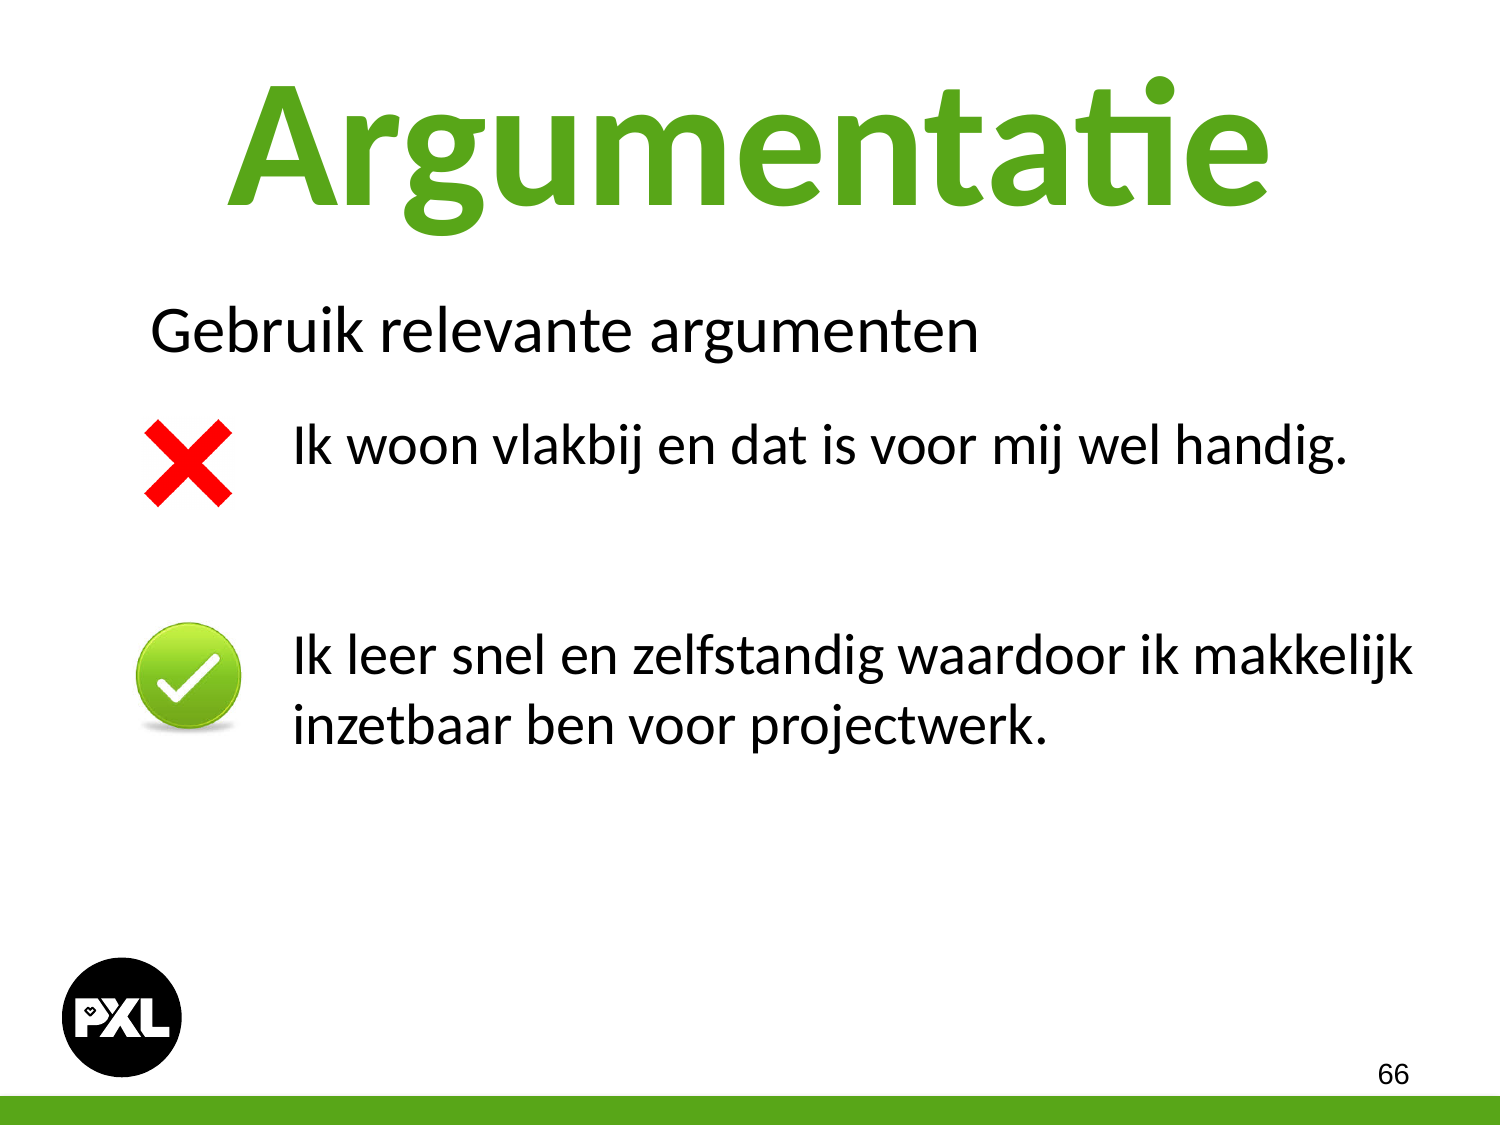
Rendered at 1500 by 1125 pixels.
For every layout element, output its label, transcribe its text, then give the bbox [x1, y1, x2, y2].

text_box Gebruik relevante argumenten [135, 278, 1400, 373]
text_box Ik woon vlakbij en dat is voor mij wel handig. Ik leer snel en zelfstandig waardoor ik makkelijk inzetbaar ben voor projectwerk. [277, 398, 1449, 1044]
picture [114, 597, 262, 744]
slide_number 66 [1074, 1044, 1425, 1103]
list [141, 416, 235, 510]
title Argumentatie [53, 90, 1449, 176]
